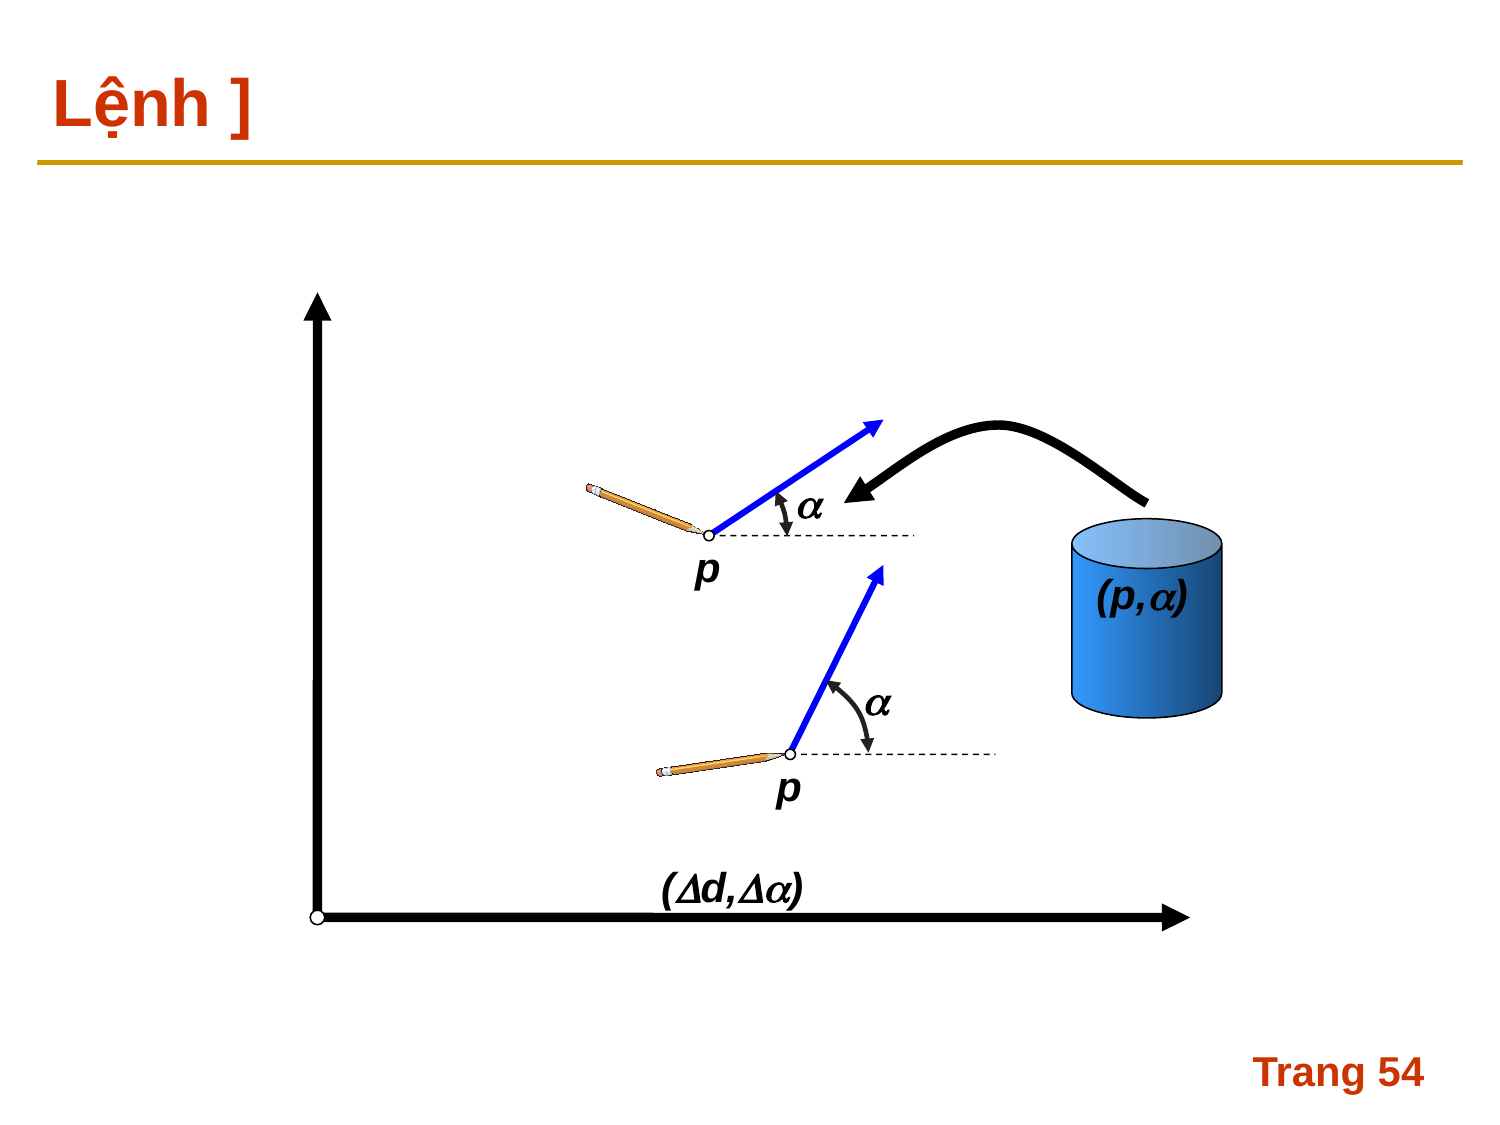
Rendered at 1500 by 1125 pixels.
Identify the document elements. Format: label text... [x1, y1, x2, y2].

text_box [1071, 518, 1222, 718]
slide_number Trang 54 [1237, 1037, 1463, 1113]
text_box [914, 424, 1147, 504]
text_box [584, 419, 914, 591]
title Lệnh ] [37, 50, 1463, 150]
text_box [310, 910, 325, 925]
text_box (d,) [646, 853, 819, 918]
text_box (p,) [1081, 560, 1203, 626]
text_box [658, 600, 996, 810]
text_box [311, 292, 324, 910]
text_box [819, 911, 1191, 924]
